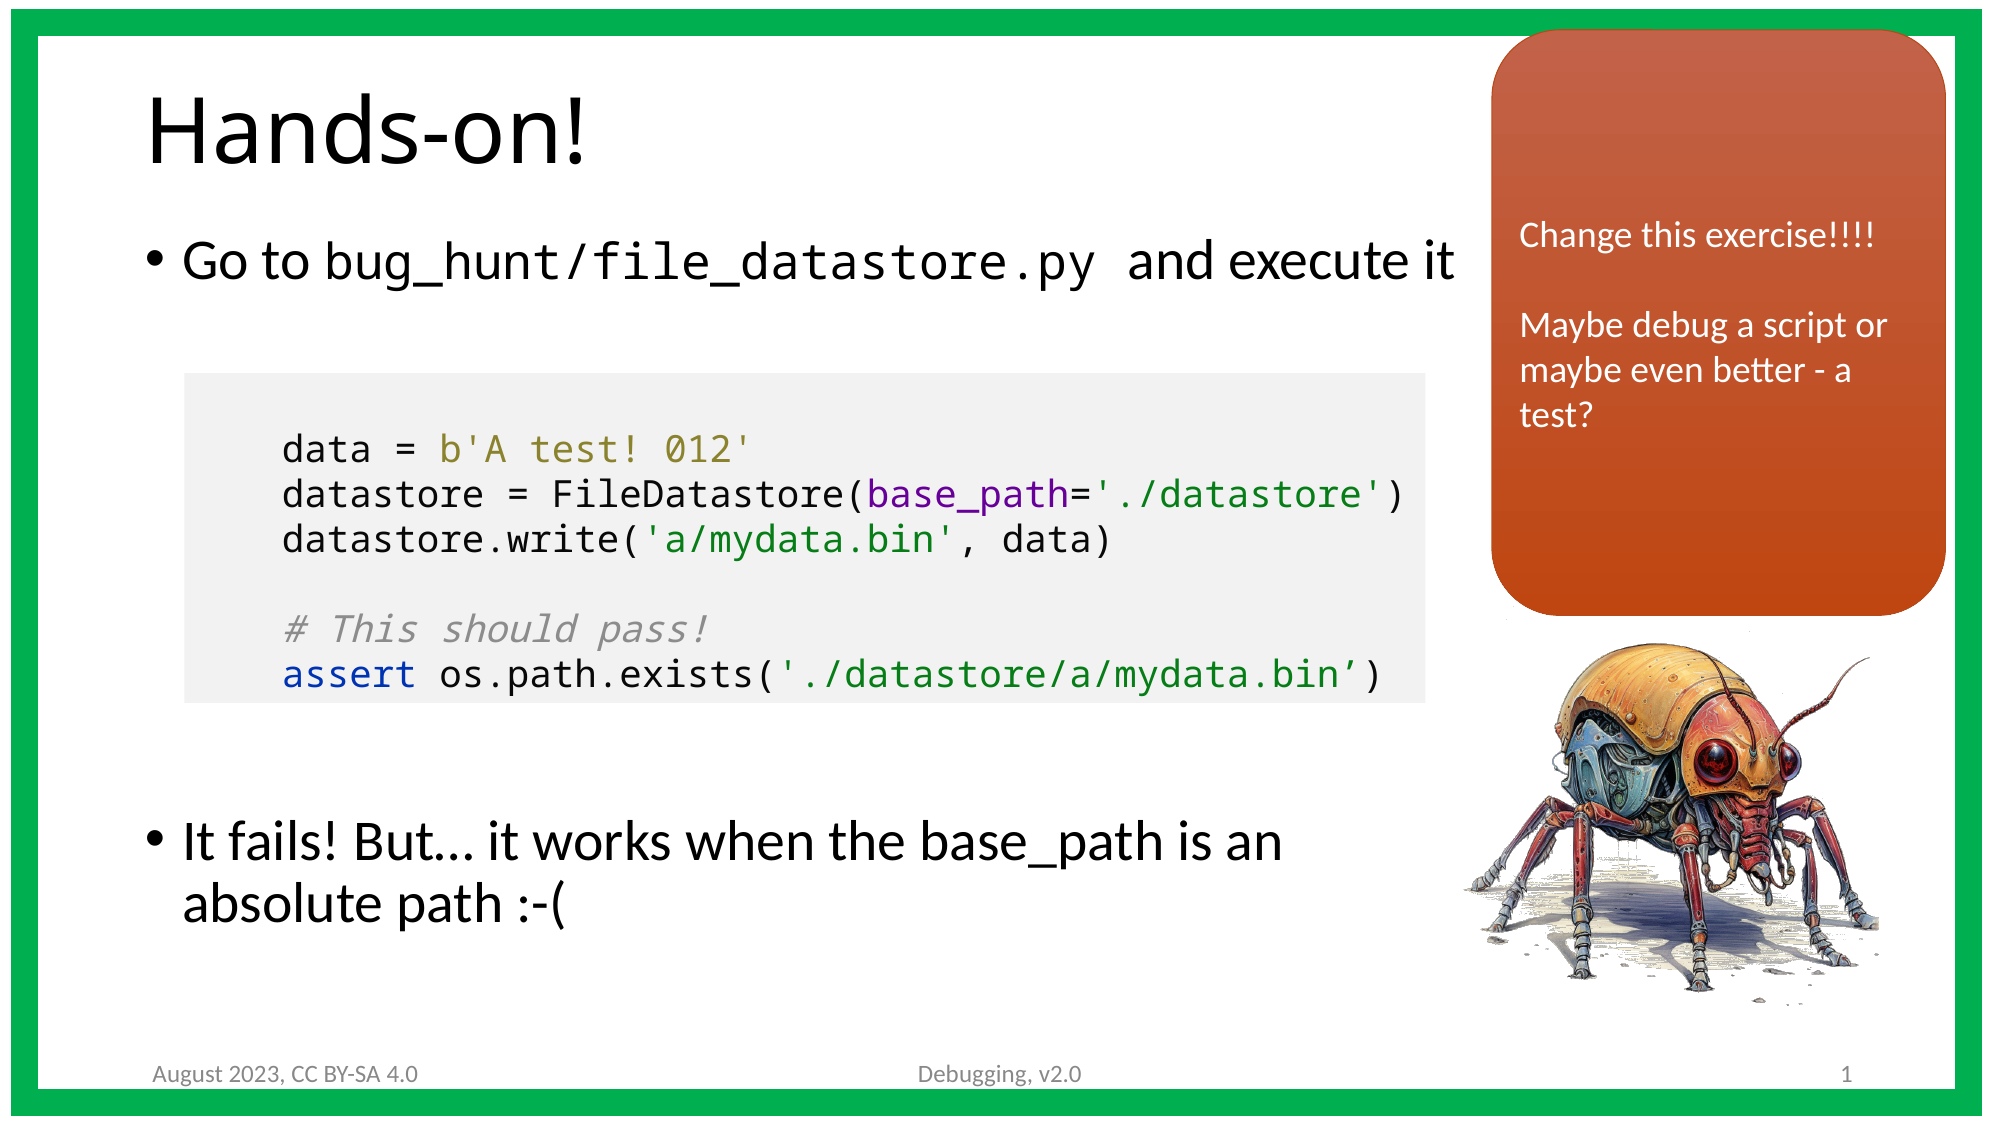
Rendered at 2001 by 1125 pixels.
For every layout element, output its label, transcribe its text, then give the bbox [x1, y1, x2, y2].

picture [1448, 588, 1889, 1029]
text_box data = b'A test! 012' datastore = FileDatastore(base_path='./datastore') datastore.write('a/mydata.bin', data) # This should pass! assert os.path.exists('./datastore/a/mydata.bin’) [184, 373, 1426, 703]
text_box [24, 22, 1969, 1103]
text_box Change this exercise!!!! Maybe debug a script or maybe even better - a test? [1491, 29, 1946, 615]
